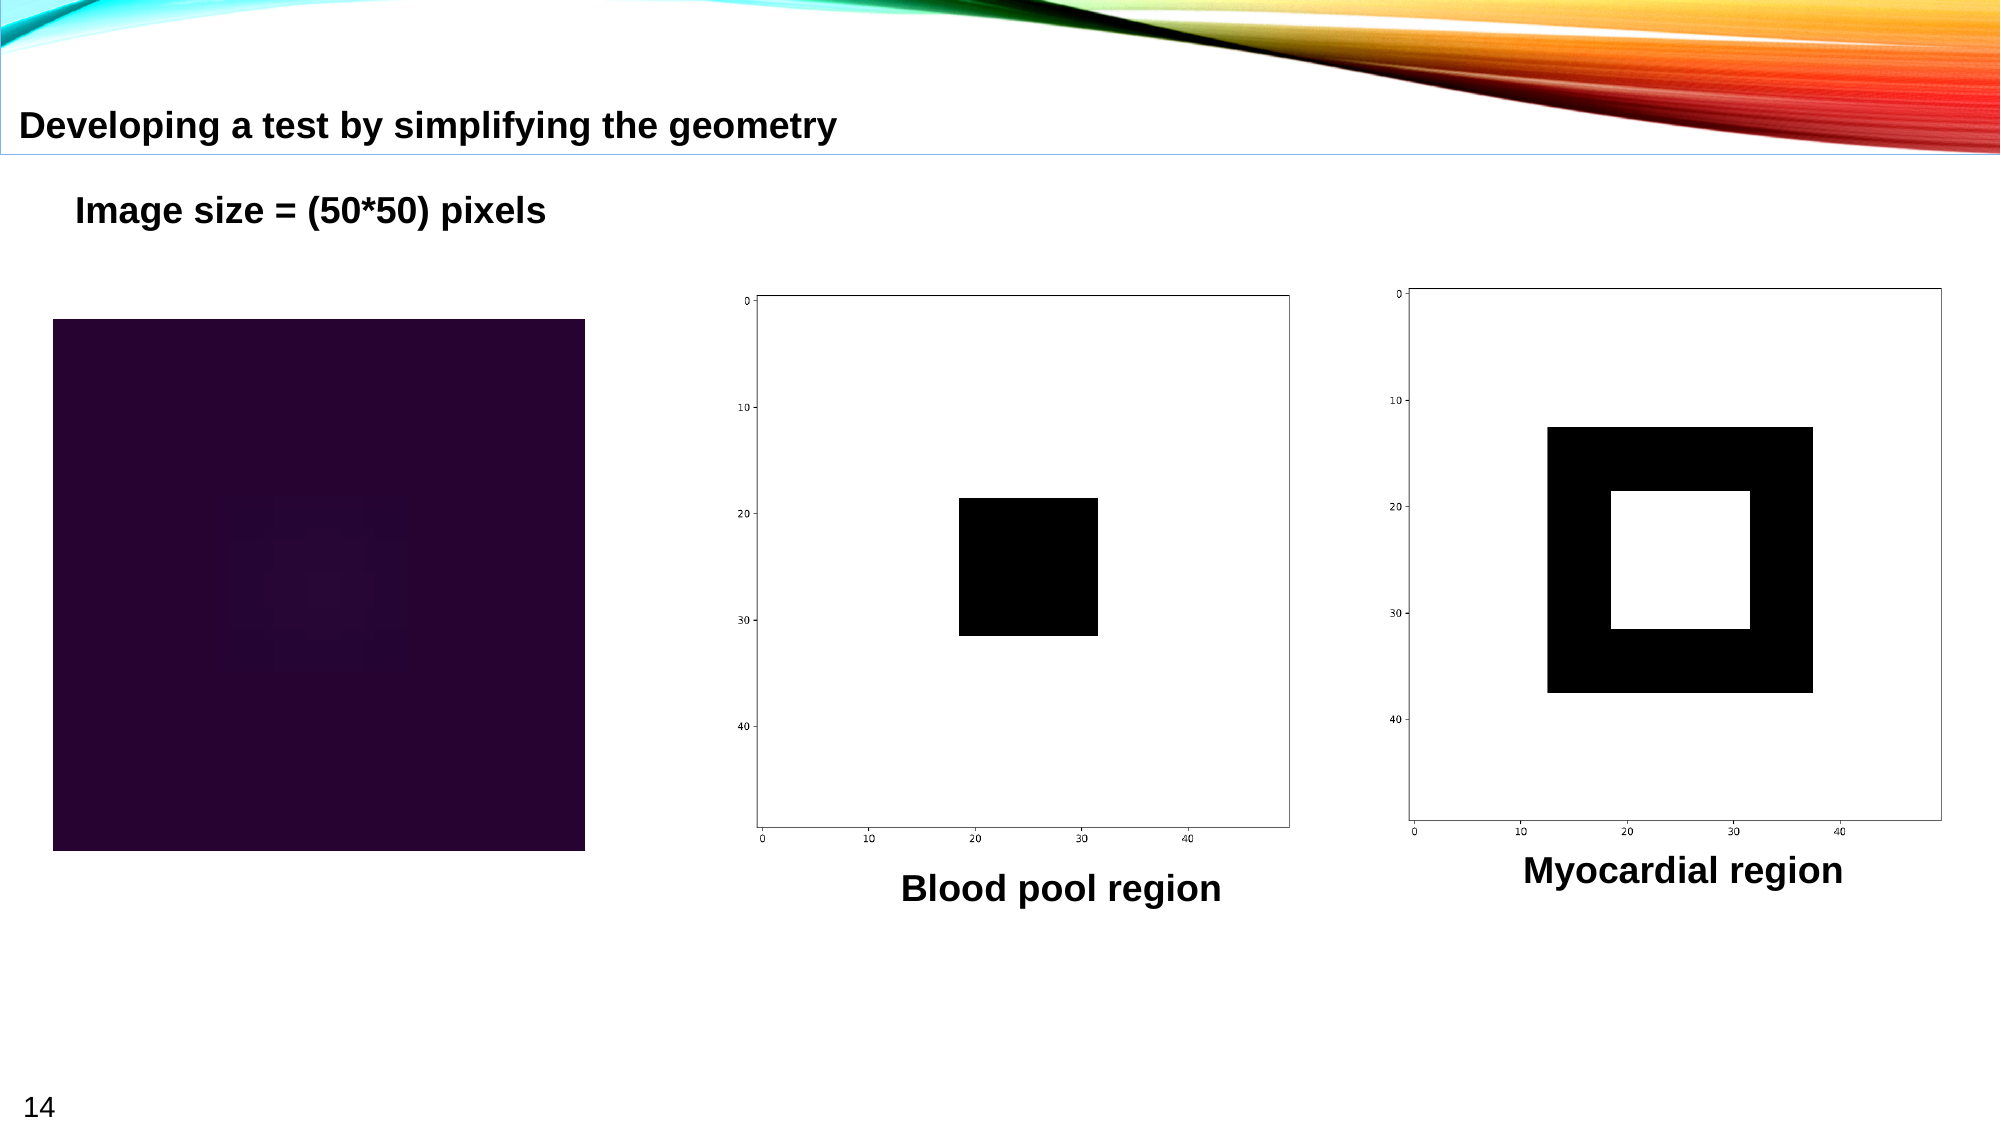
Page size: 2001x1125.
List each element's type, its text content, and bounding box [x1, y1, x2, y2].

text_box Myocardial region [1508, 844, 1885, 898]
text_box Image size = (50*50) pixels [60, 178, 1068, 239]
slide_number 14 [0, 1080, 71, 1125]
text_box Blood pool region [886, 856, 1249, 916]
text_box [52, 318, 586, 852]
picture [1382, 281, 1948, 844]
picture [0, 0, 2000, 155]
picture [730, 288, 1296, 852]
